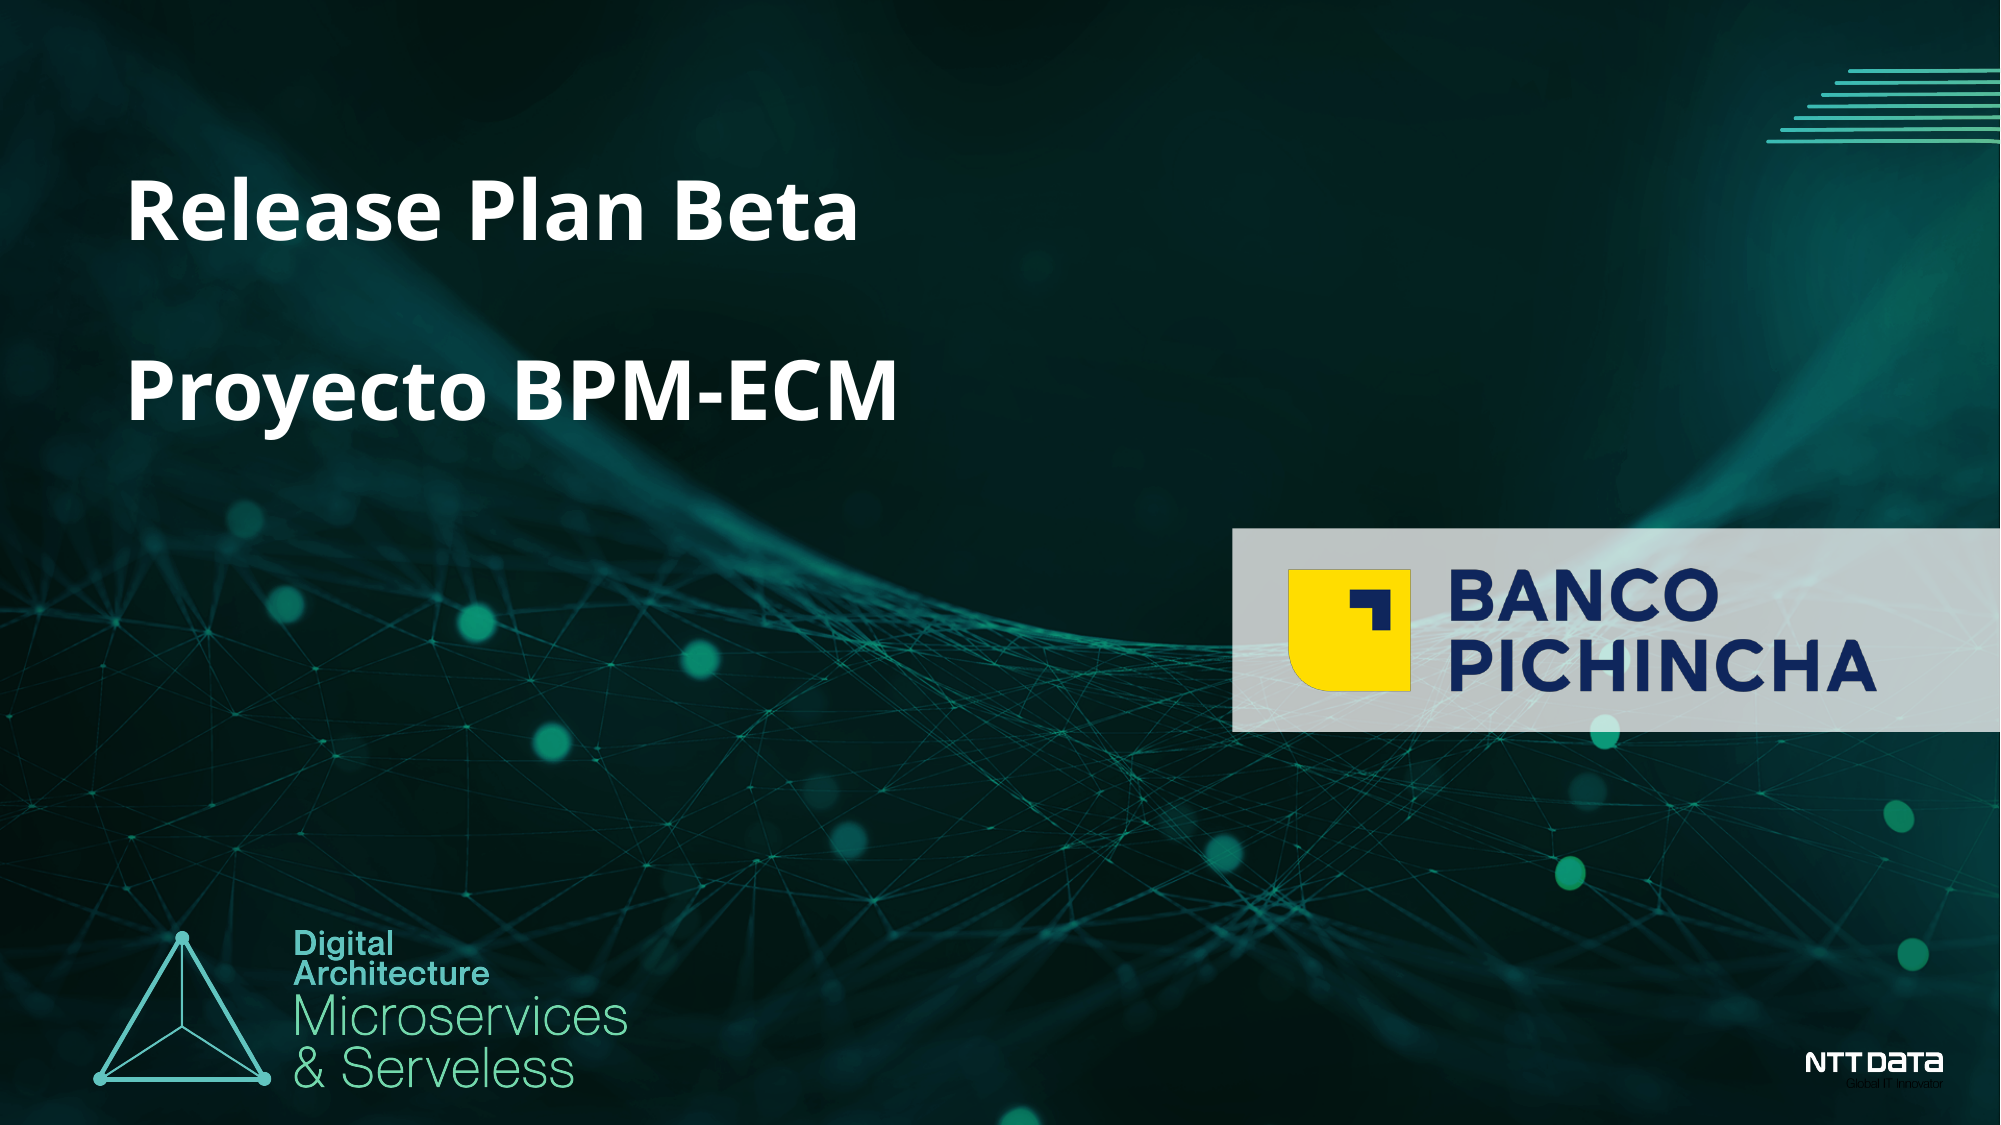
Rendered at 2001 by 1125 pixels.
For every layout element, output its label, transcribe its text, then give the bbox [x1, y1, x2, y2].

picture [1288, 568, 1877, 692]
picture [0, 0, 2001, 1125]
title Release Plan Beta Proyecto BPM-ECM [109, 160, 1113, 529]
text_box [1231, 527, 2000, 733]
